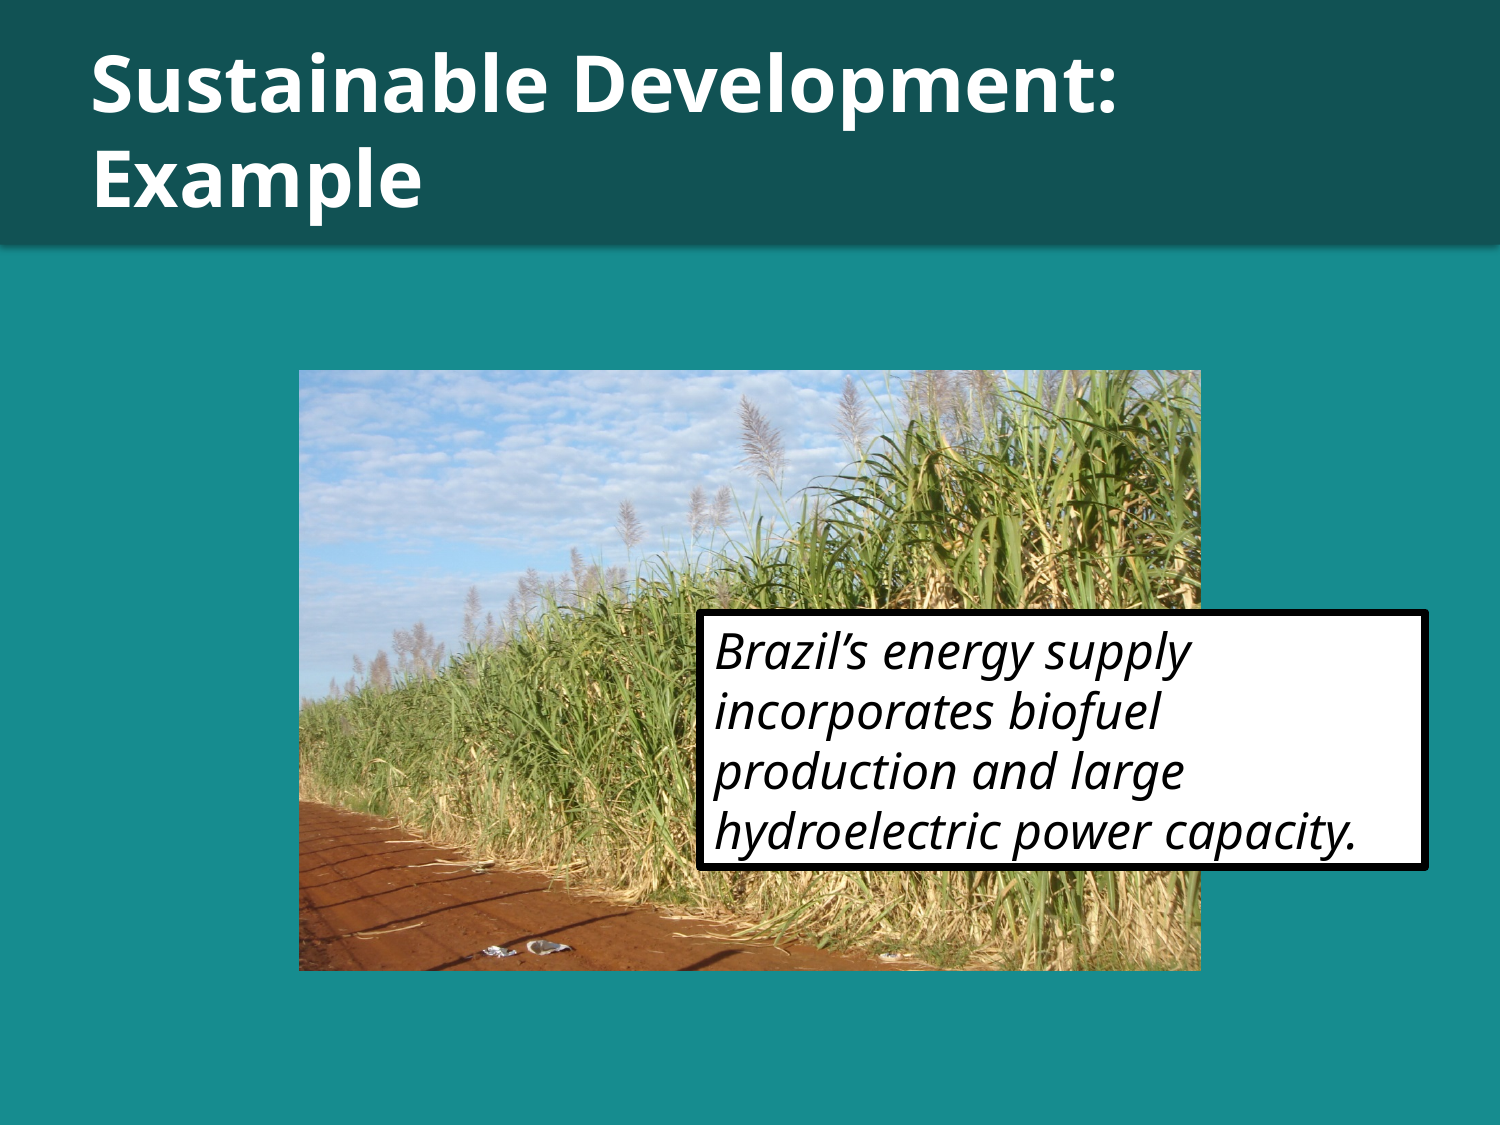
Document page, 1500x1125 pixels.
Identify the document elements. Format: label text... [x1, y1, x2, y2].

title Sustainable Development: Example [75, 25, 1425, 231]
text_box Brazil’s energy supply incorporates biofuel production and large hydroelectric power capacity. [1204, 609, 1429, 871]
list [299, 370, 1201, 971]
